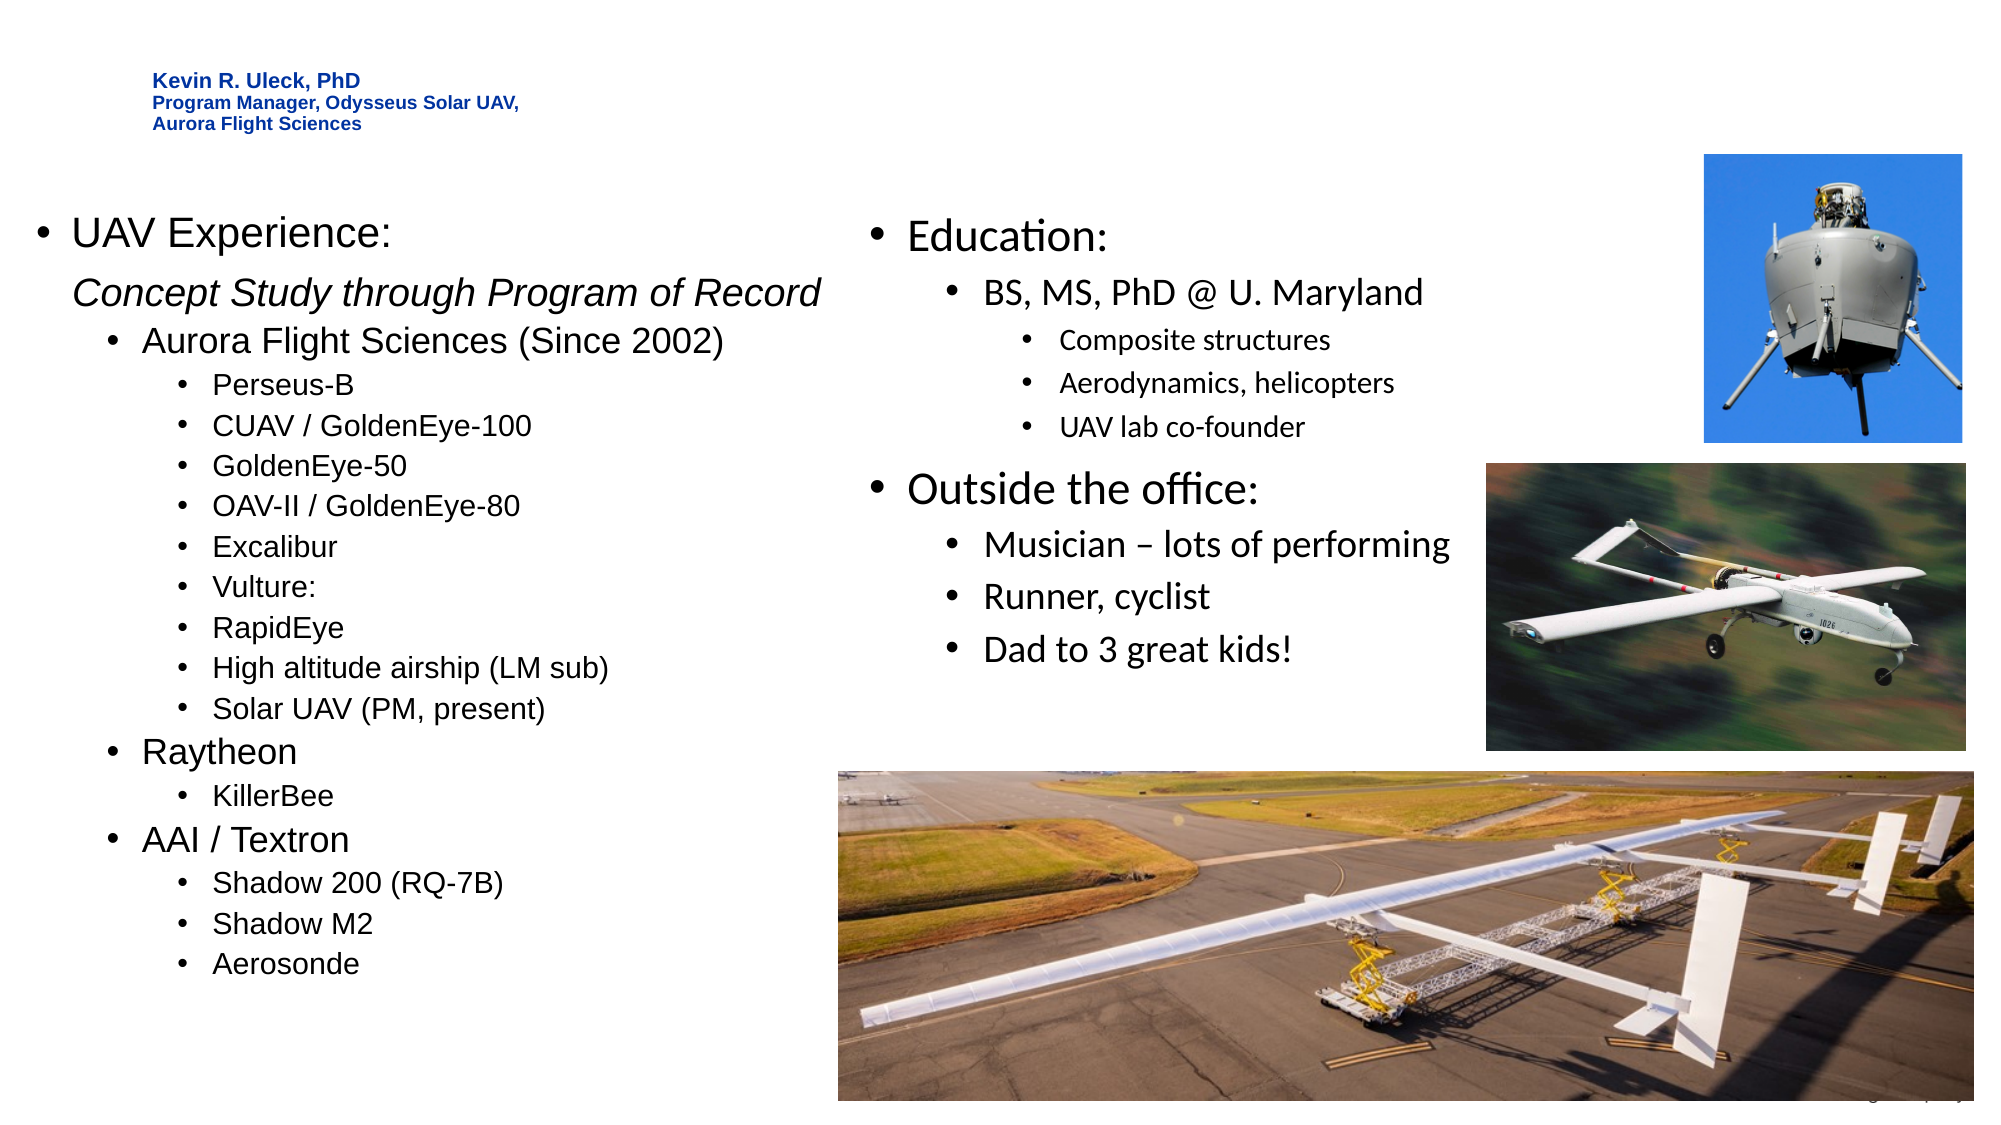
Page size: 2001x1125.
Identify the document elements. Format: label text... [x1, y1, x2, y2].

list UAV Experience: Concept Study through Program of Record Aurora Flight Sciences (Since 2002) Perseus-B CUAV / GoldenEye-100 GoldenEye-50 OAV-II / GoldenEye-80 Excalibur Vulture: RapidEye High altitude airship (LM sub) Solar UAV (PM, present) Raytheon KillerBee AAI / Textron Shadow 200 (RQ-7B) Shadow M2 Aerosonde [21, 203, 873, 991]
text_box Education: BS, MS, PhD @ U. Maryland Composite structures Aerodynamics, helicopters UAV lab co-founder Outside the office: Musician – lots of performing Runner, cyclist Dad to 3 great kids! [854, 203, 1555, 682]
title Kevin R. Uleck, PhD Program Manager, Odysseus Solar UAV, Aurora Flight Sciences [137, 61, 1863, 143]
picture [1703, 154, 1963, 443]
picture [838, 771, 1974, 1103]
picture [1486, 463, 1966, 751]
